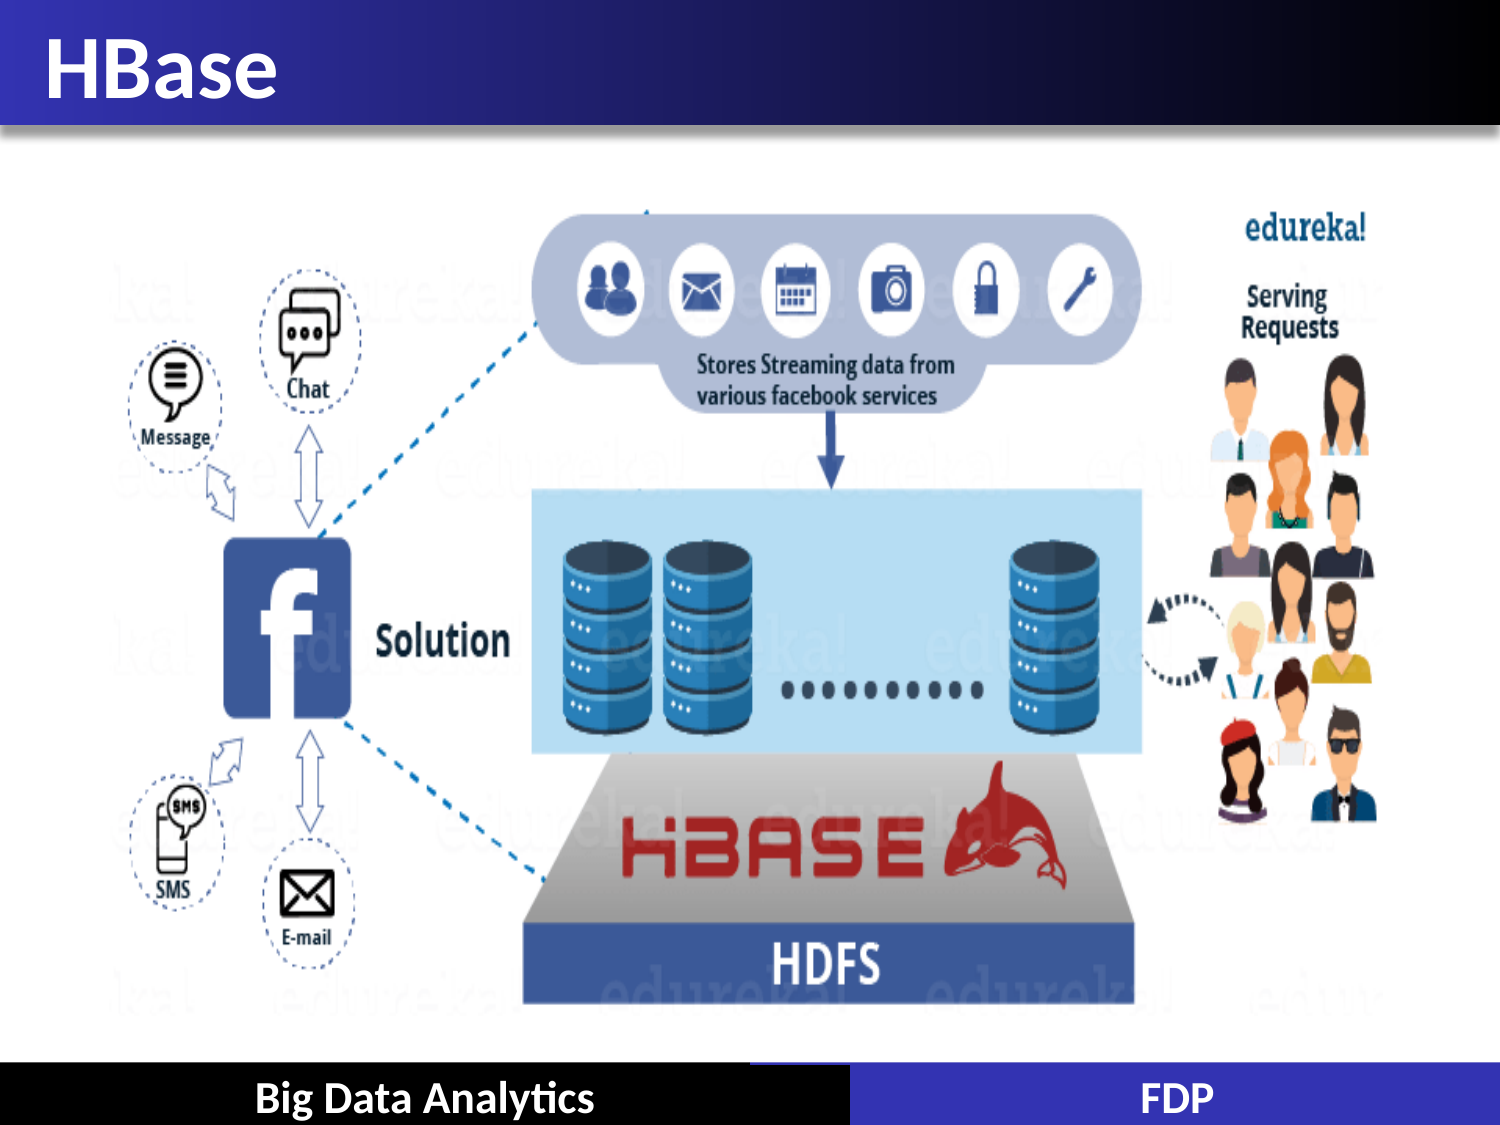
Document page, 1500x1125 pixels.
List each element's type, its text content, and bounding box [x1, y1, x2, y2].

text_box FDP [854, 1065, 1500, 1125]
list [108, 186, 1383, 1017]
title HBase [0, 0, 1171, 126]
text_box Big Data Analytics [0, 1065, 850, 1125]
